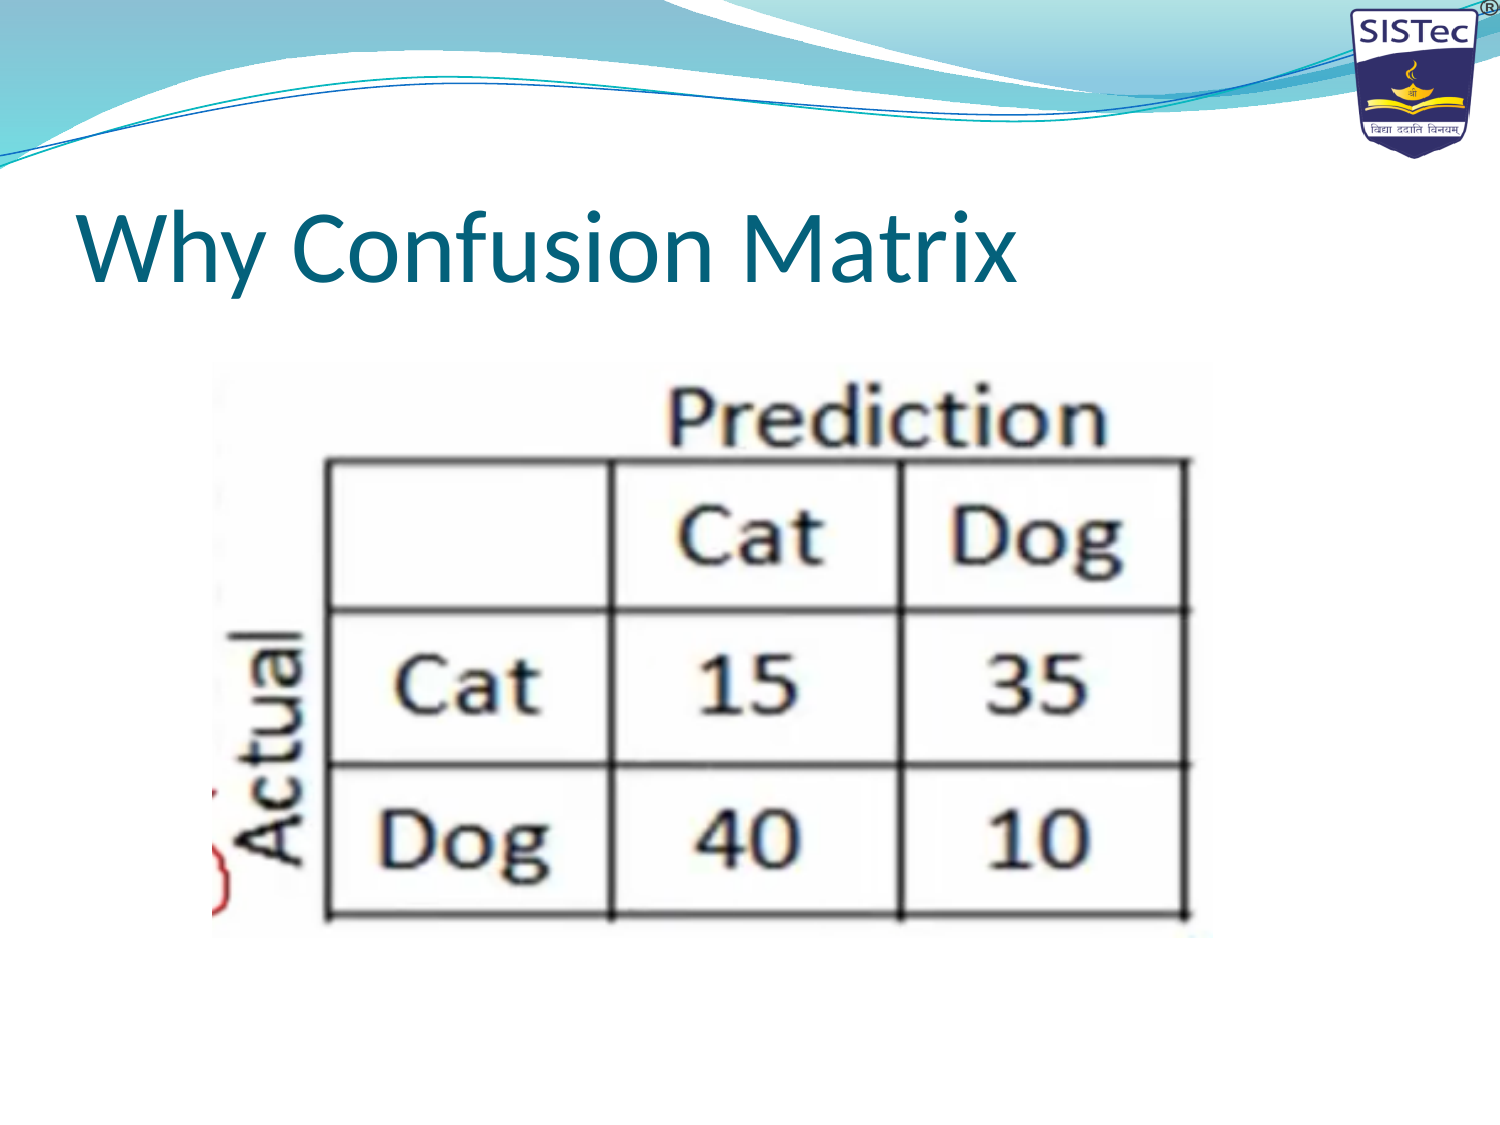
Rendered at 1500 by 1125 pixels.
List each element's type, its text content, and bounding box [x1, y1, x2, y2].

picture [1349, 0, 1500, 159]
title Why Confusion Matrix [75, 115, 1425, 303]
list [212, 362, 1213, 938]
